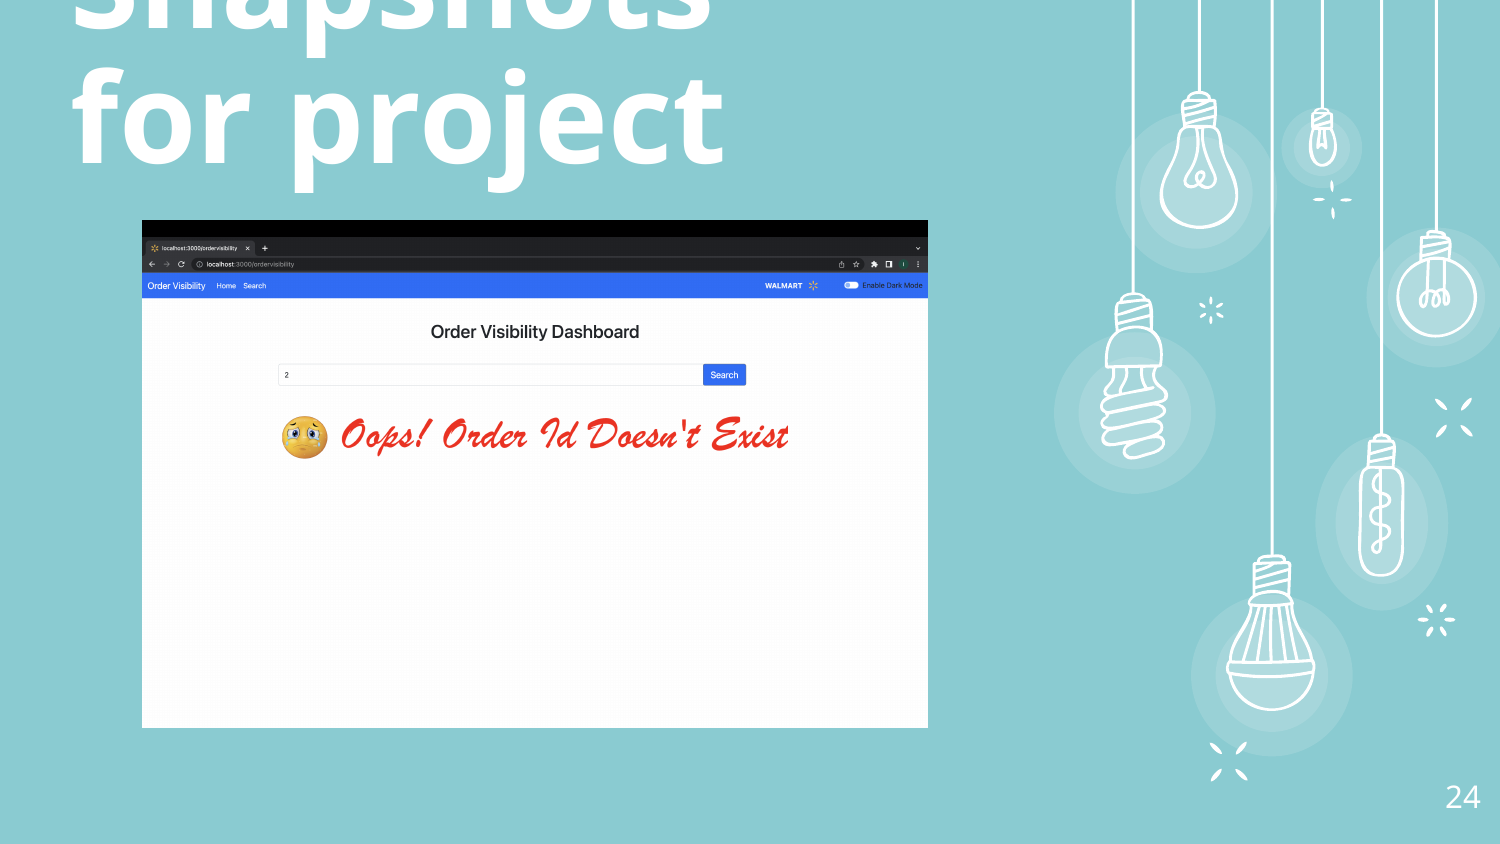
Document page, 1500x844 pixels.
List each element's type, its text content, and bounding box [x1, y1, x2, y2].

title Snapshots for project [70, 0, 898, 191]
slide_number 24 [1426, 766, 1482, 832]
picture [142, 220, 929, 729]
